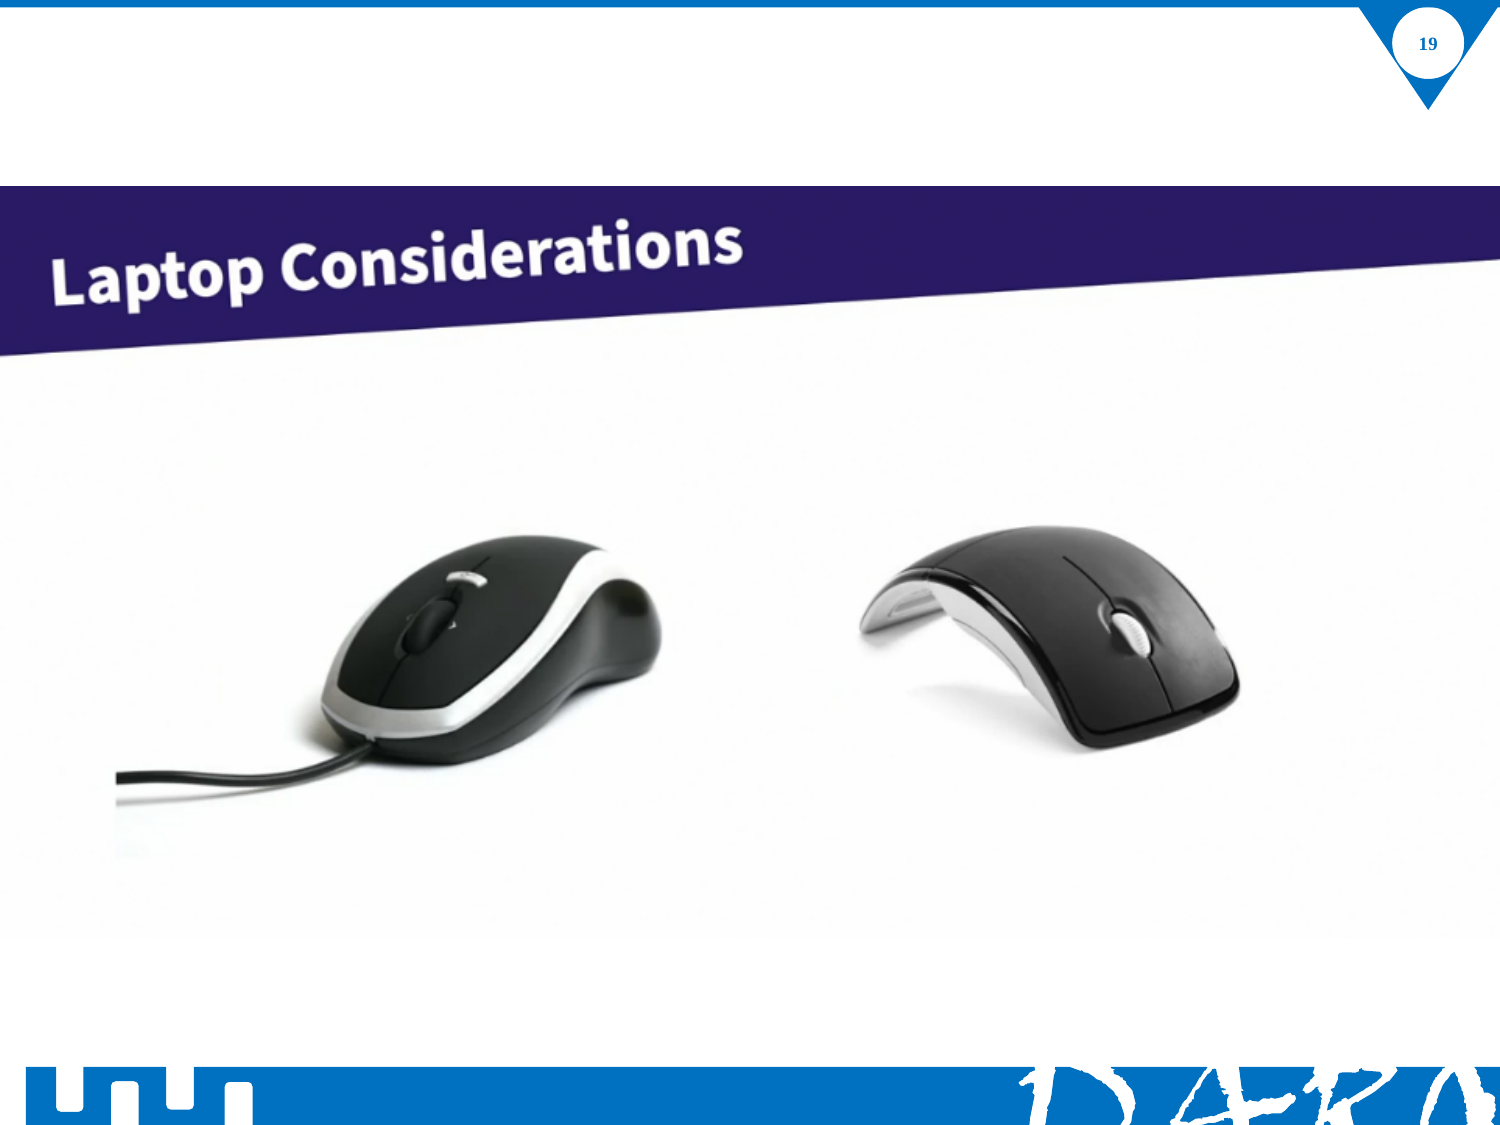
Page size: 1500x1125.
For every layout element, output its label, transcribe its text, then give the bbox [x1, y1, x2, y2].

slide_number 19 [1259, 13, 1500, 73]
picture [0, 186, 1500, 939]
